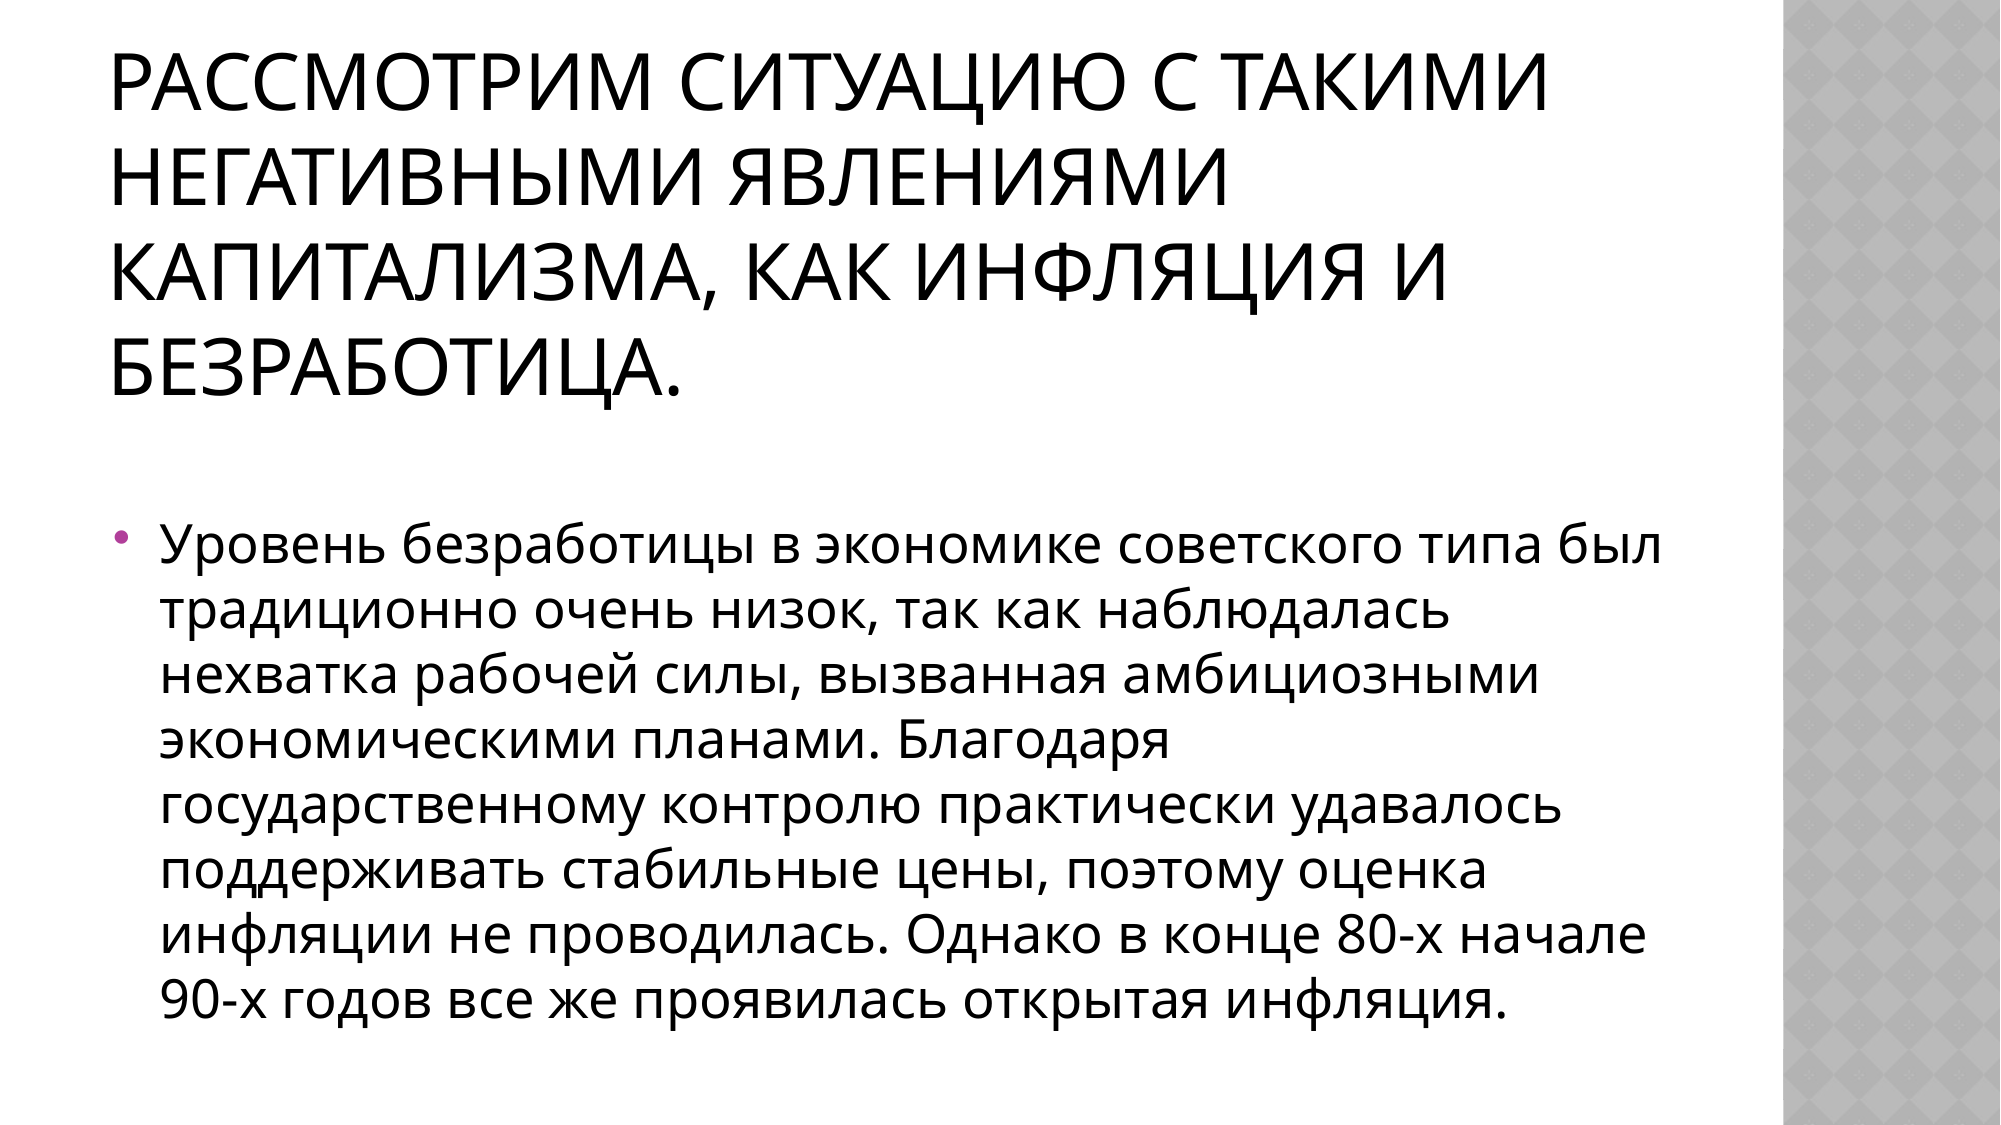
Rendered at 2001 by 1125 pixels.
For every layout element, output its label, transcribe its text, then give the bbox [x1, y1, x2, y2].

title Рассмотрим ситуацию с такими негативными явлениями капитализма, как инфляция и безработица. [99, 0, 1684, 412]
list Уровень безработицы в экономике советского типа был традиционно очень низок, так как наблюдалась нехватка рабочей силы, вызванная амбициозными экономическими планами. Благодаря государственному контролю практически удавалось поддерживать стабильные цены, поэтому оценка инфляции не проводилась. Однако в конце 80-х начале 90-х годов все же проявилась открытая инфляция. [99, 502, 1684, 1059]
